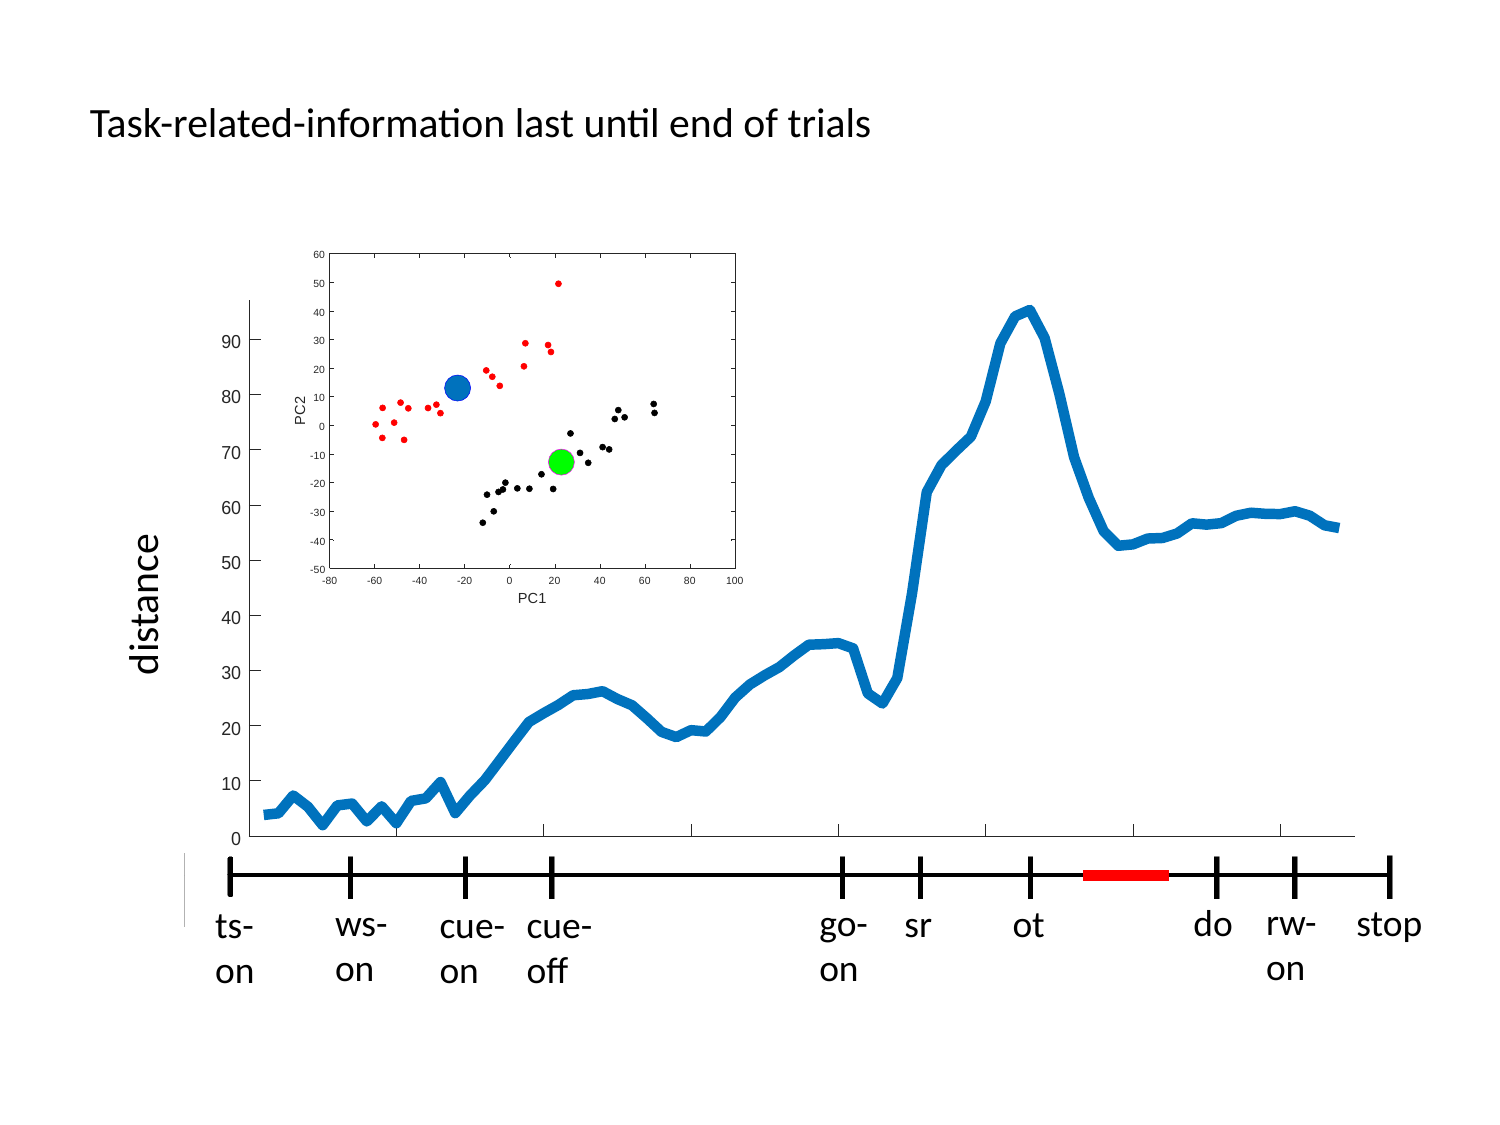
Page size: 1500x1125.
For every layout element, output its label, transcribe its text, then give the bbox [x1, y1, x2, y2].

picture [278, 224, 764, 610]
text_box distance [109, 518, 174, 690]
text_box Task-related-information last until end of trials [75, 87, 1100, 153]
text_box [184, 299, 1439, 990]
